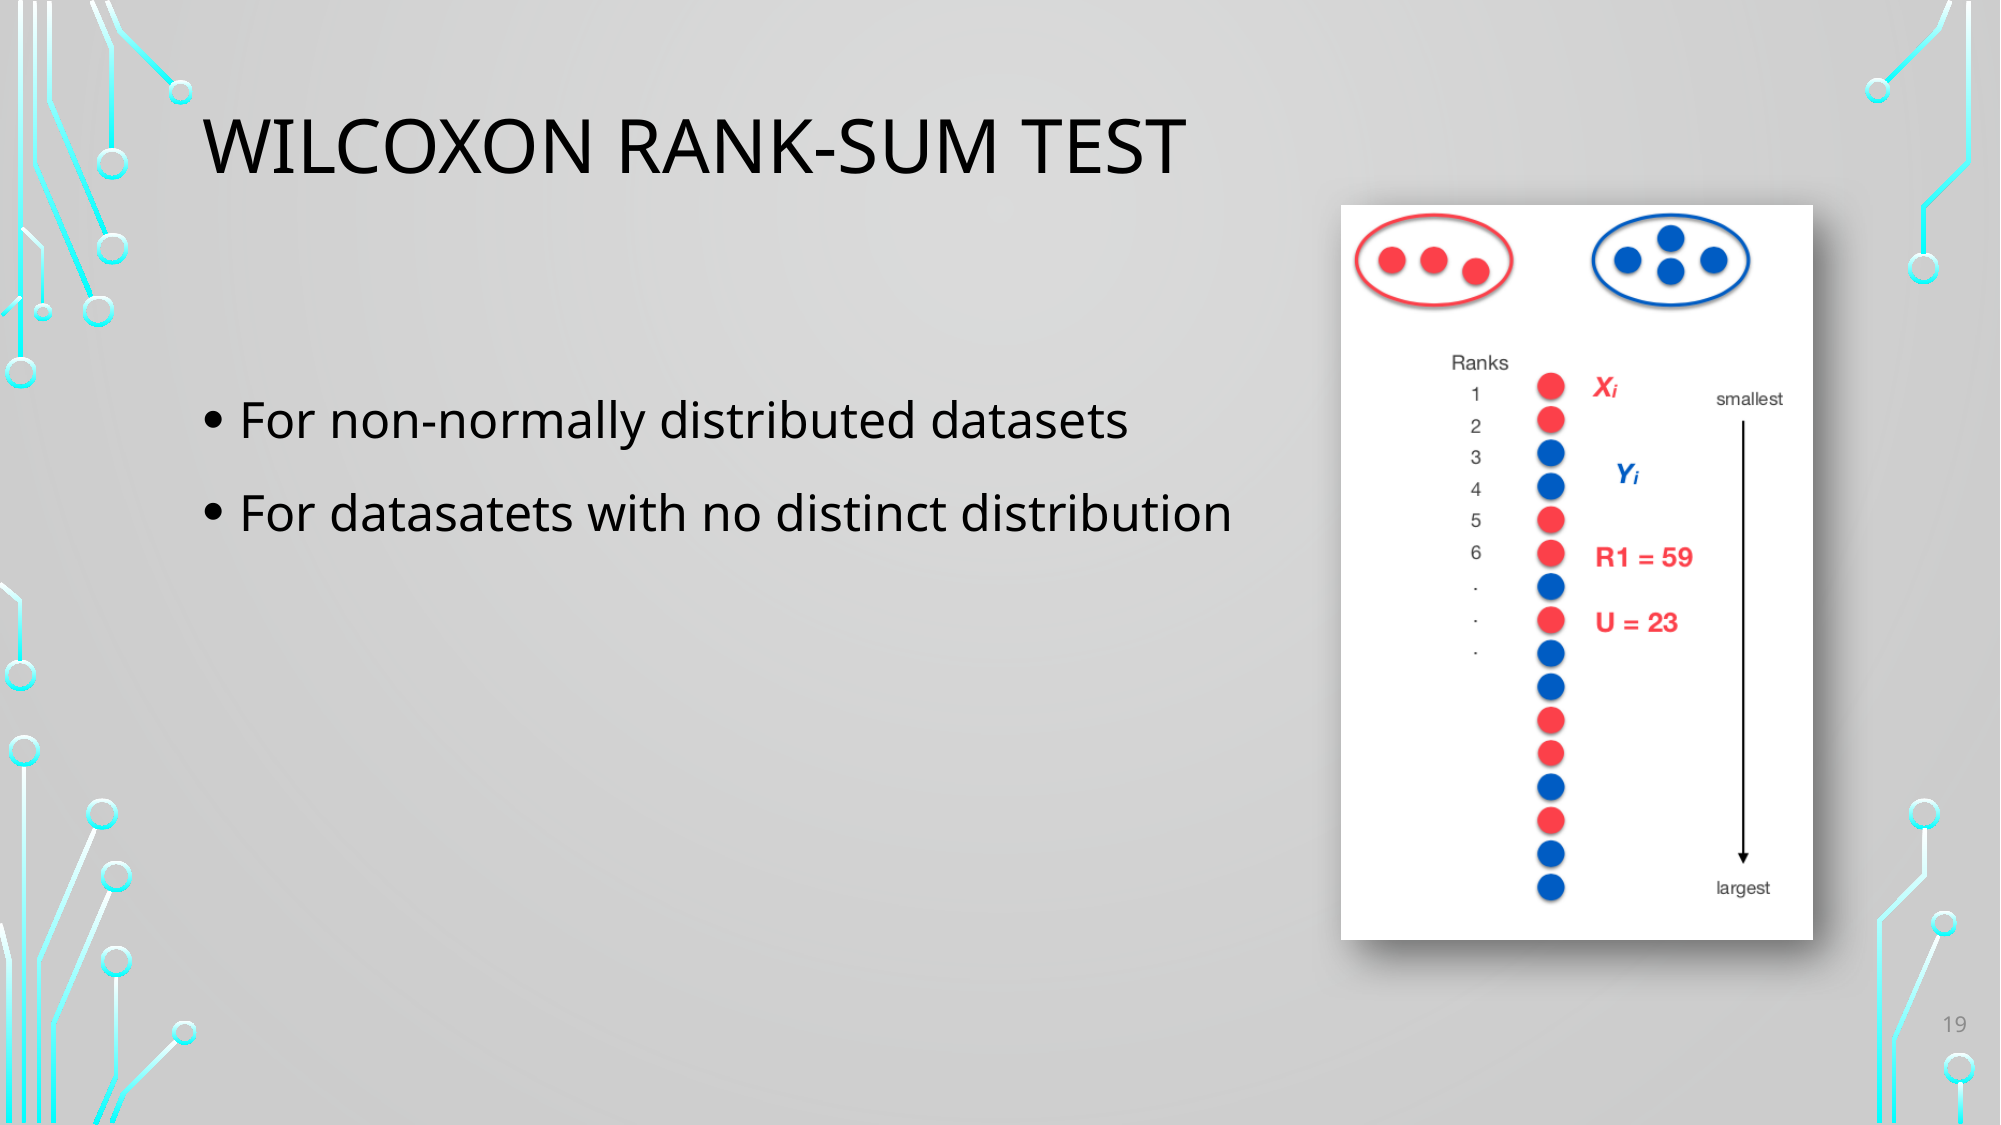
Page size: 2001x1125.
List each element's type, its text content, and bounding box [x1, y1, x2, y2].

slide_number 19 [1855, 995, 1983, 1055]
list For non-normally distributed datasets For datasatets with no distinct distribution [187, 369, 1265, 625]
picture [1341, 204, 1813, 940]
title Wilcoxon rank-sum test [187, 101, 1813, 344]
